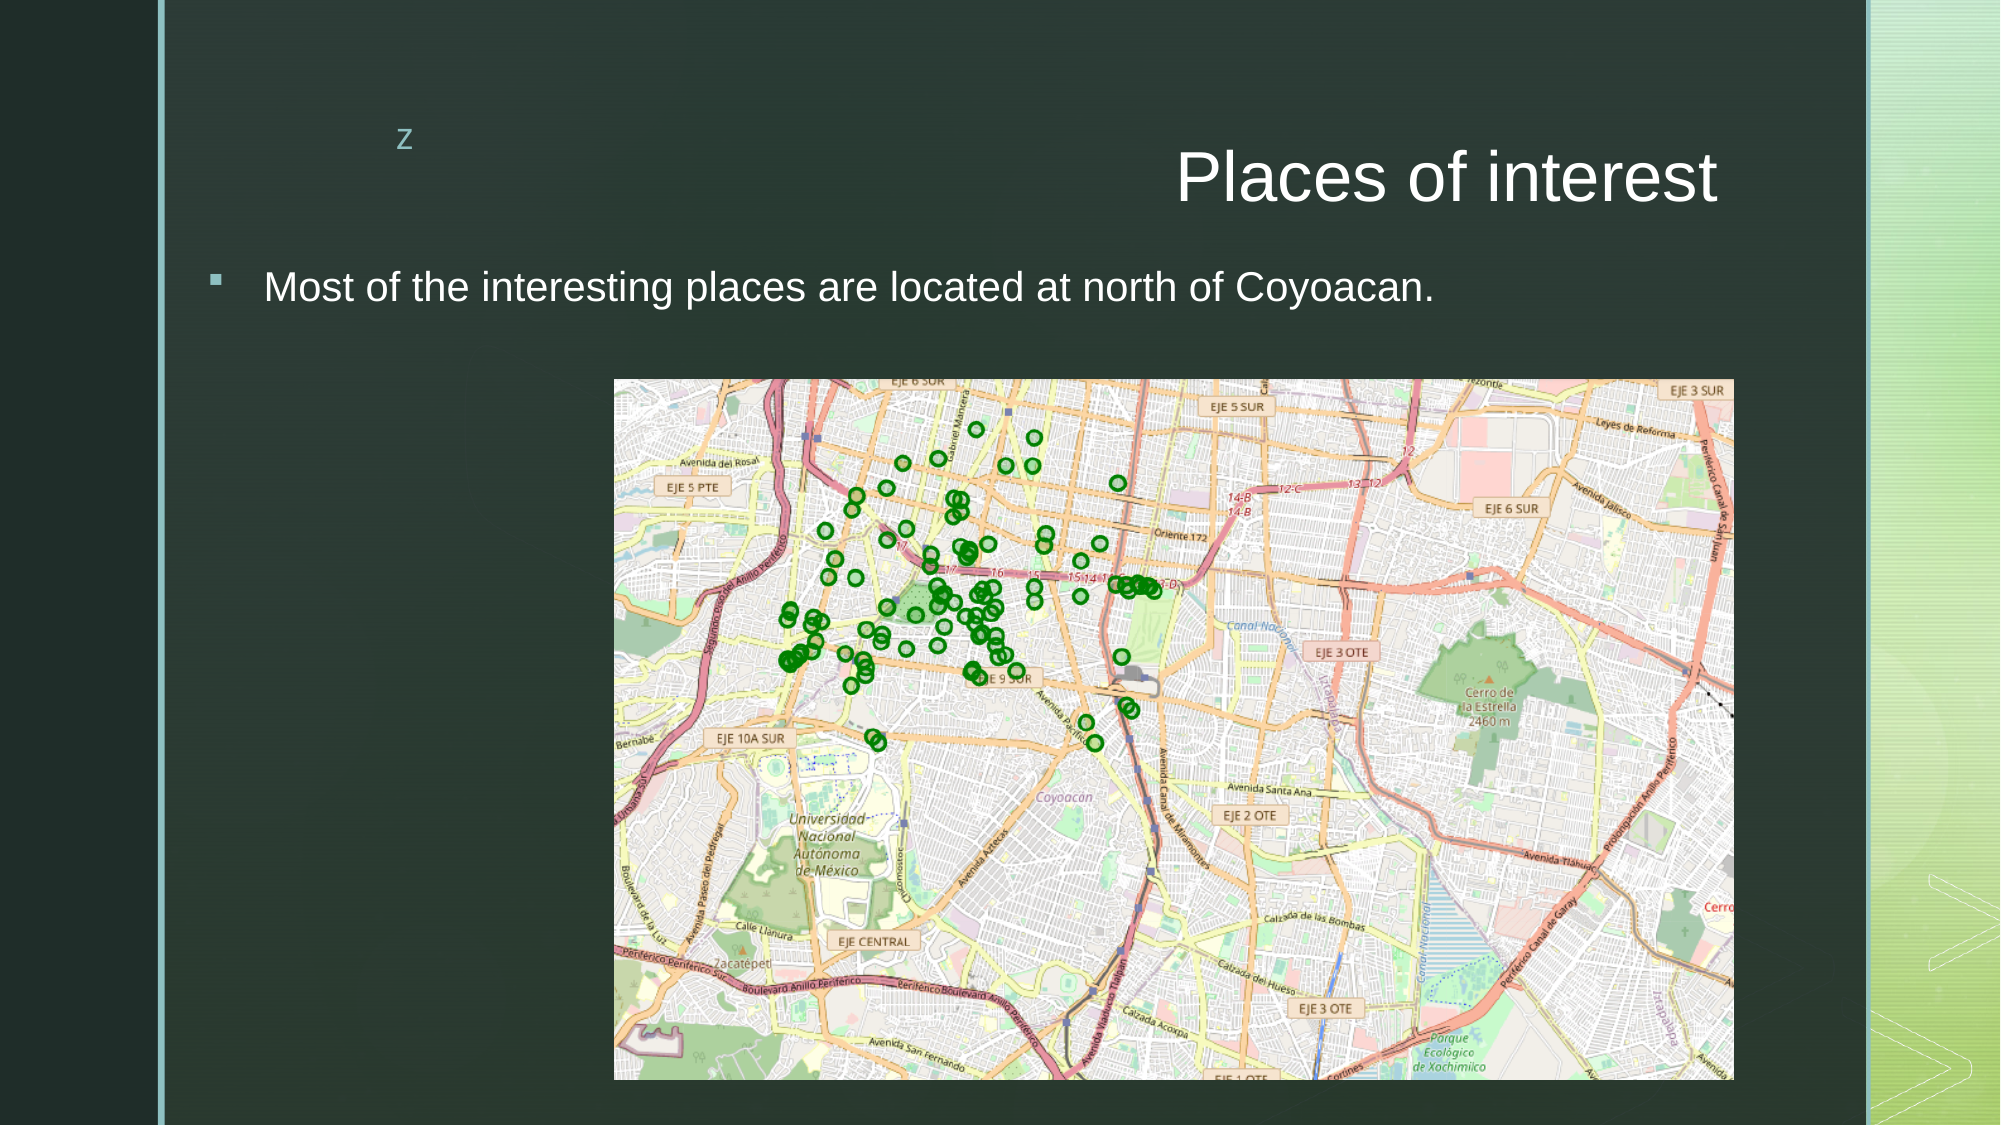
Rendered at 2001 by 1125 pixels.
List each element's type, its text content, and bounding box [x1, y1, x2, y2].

picture [614, 379, 1735, 1080]
title Places of interest [1472, 132, 1734, 310]
list Most of the interesting places are located at north of Coyoacan. [192, 131, 1472, 345]
picture [1871, 0, 2001, 1125]
